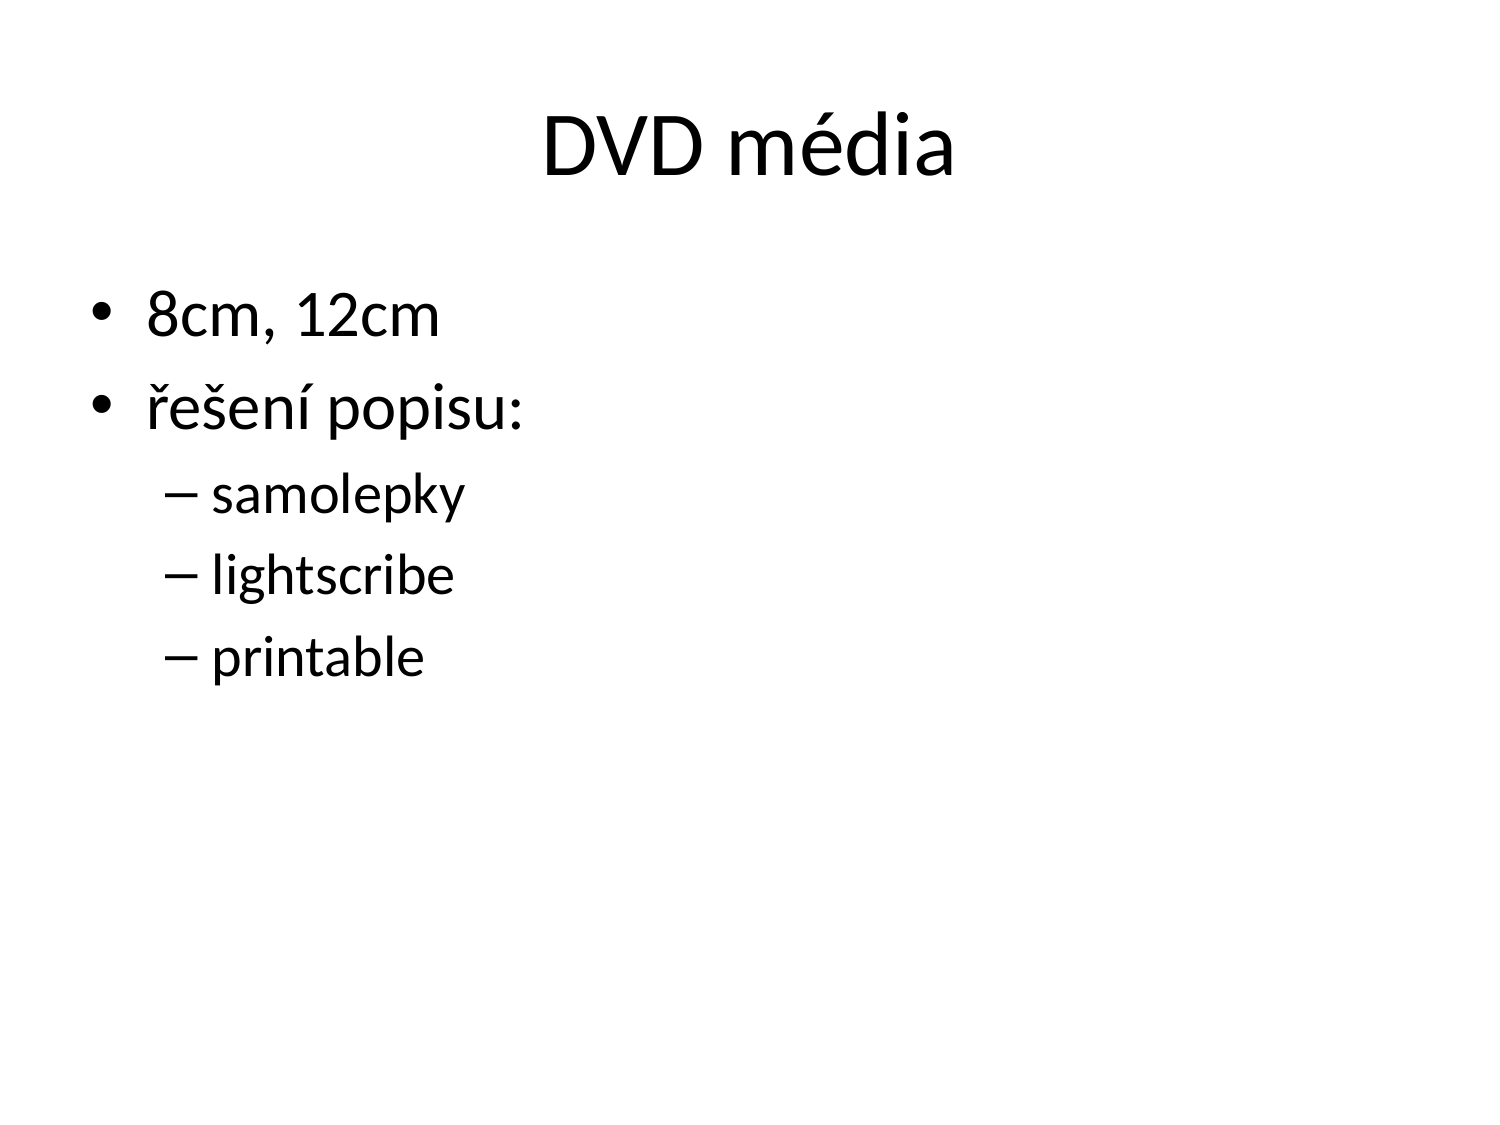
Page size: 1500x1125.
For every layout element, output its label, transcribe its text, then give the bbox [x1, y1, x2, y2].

title DVD média [75, 45, 1425, 233]
list 8cm, 12cm řešení popisu: samolepky lightscribe printable [75, 262, 1425, 1005]
